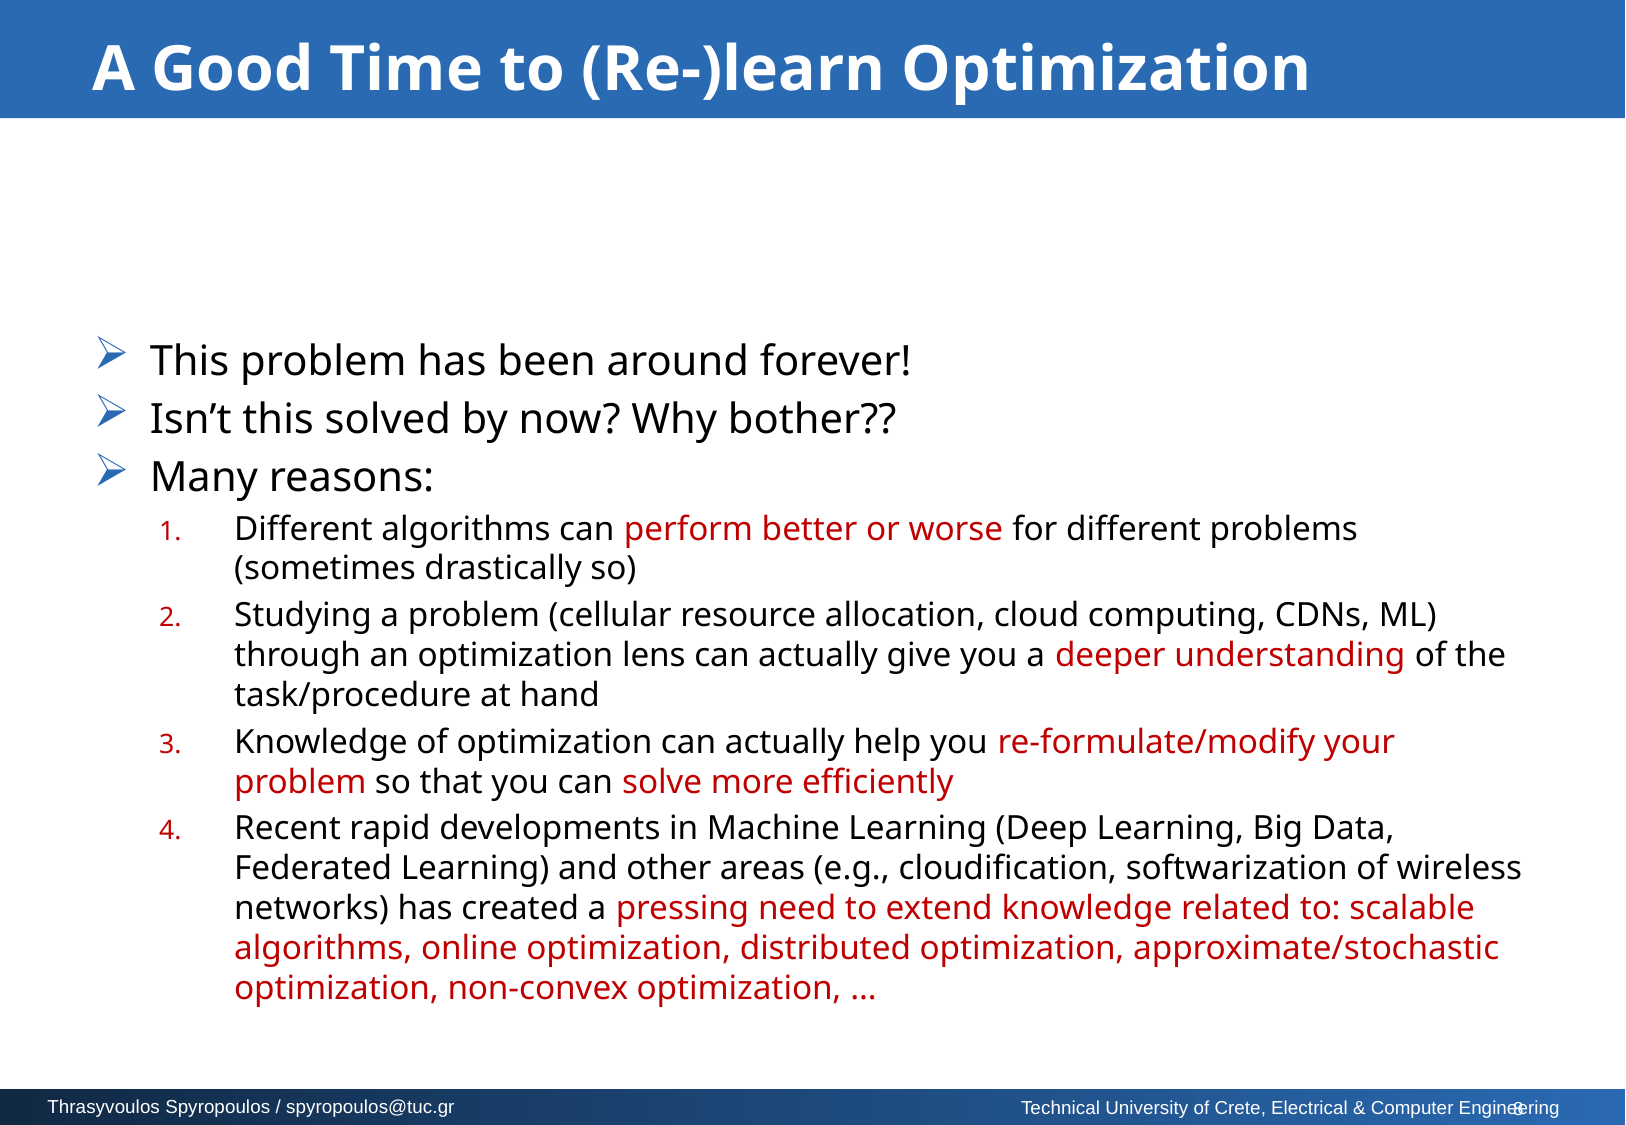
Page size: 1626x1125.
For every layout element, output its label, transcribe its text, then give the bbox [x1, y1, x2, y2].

slide_number 8 [1388, 1087, 1524, 1125]
title A Good Time to (Re-)learn Optimization [91, 23, 1528, 95]
